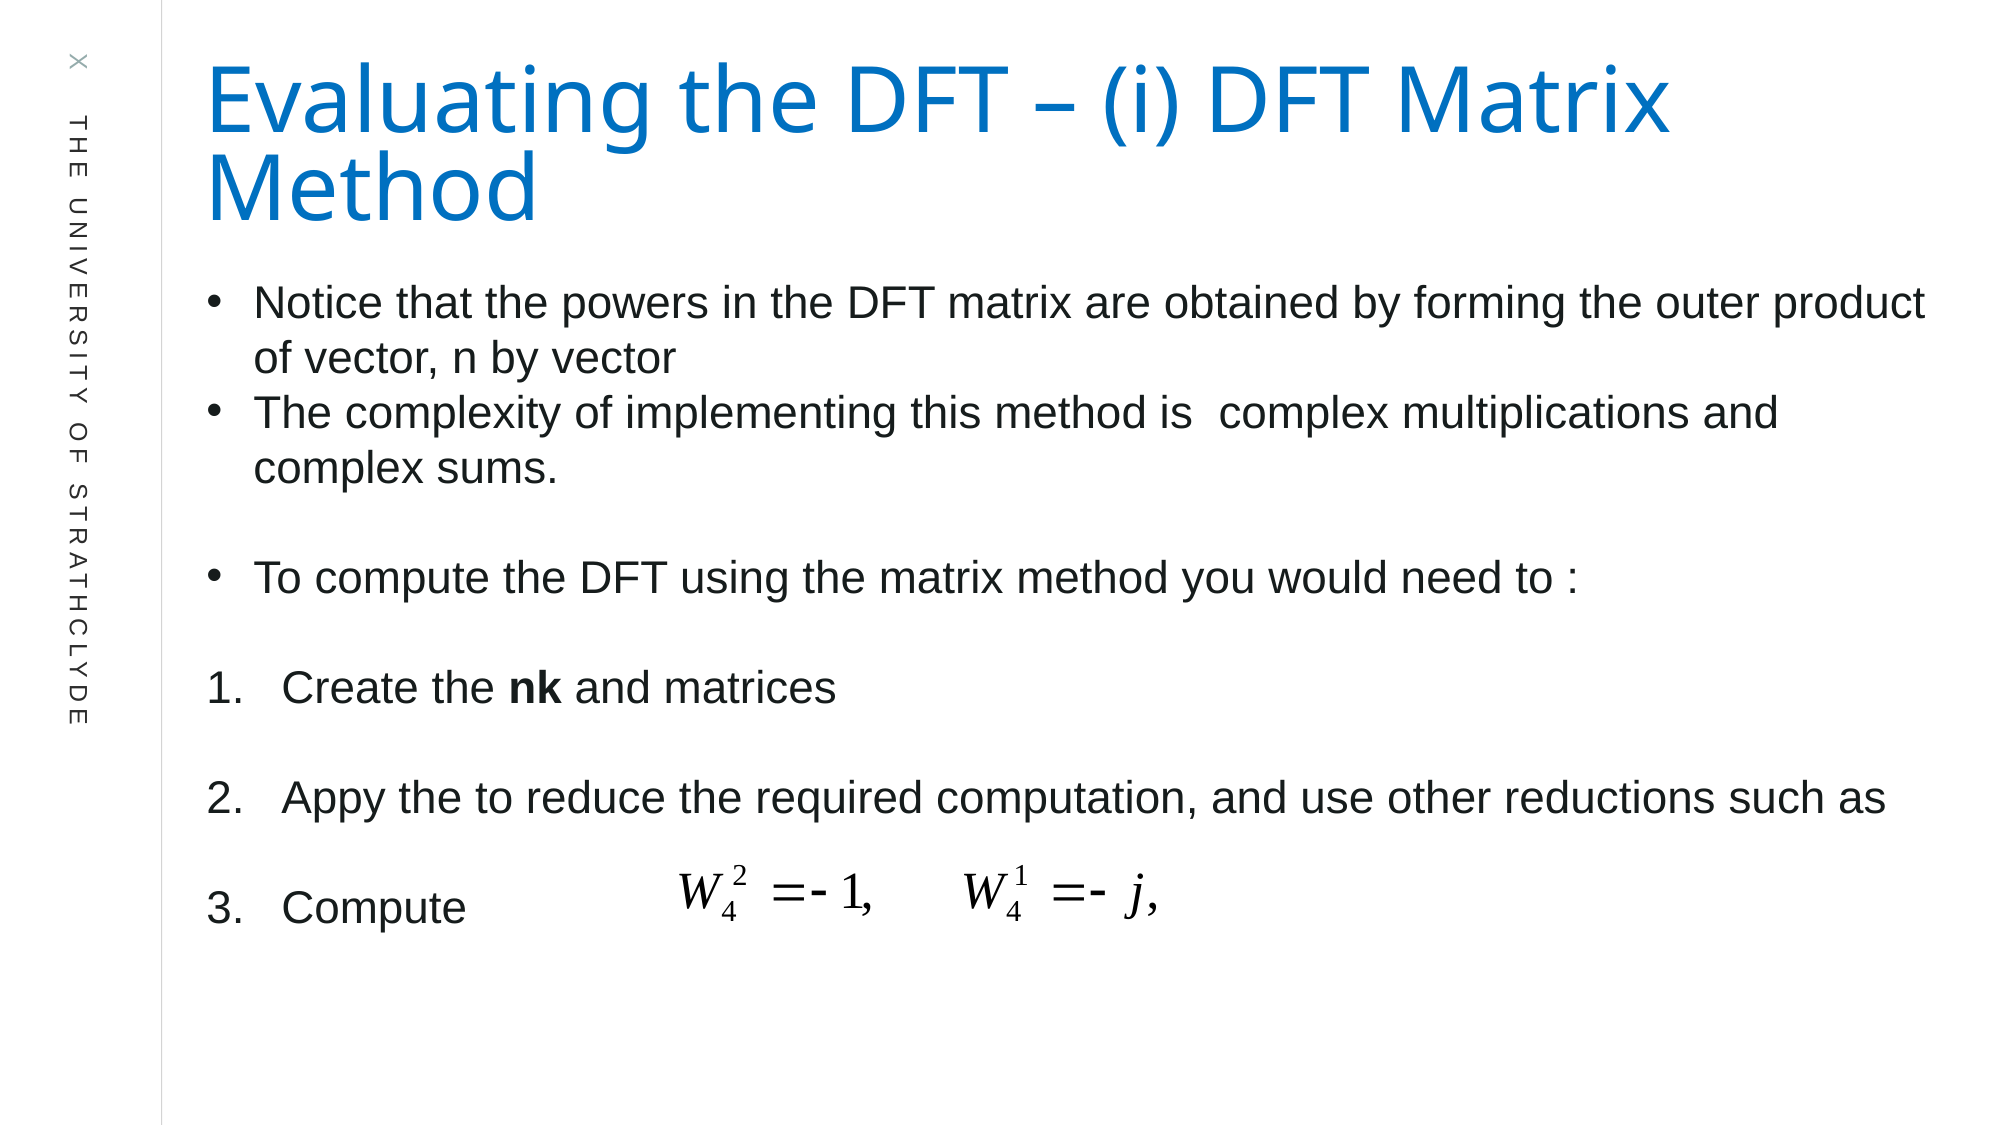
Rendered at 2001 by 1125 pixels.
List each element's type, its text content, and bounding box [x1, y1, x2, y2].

picture [671, 843, 1212, 1000]
title Evaluating the DFT – (i) DFT Matrix Method [204, 30, 2000, 149]
